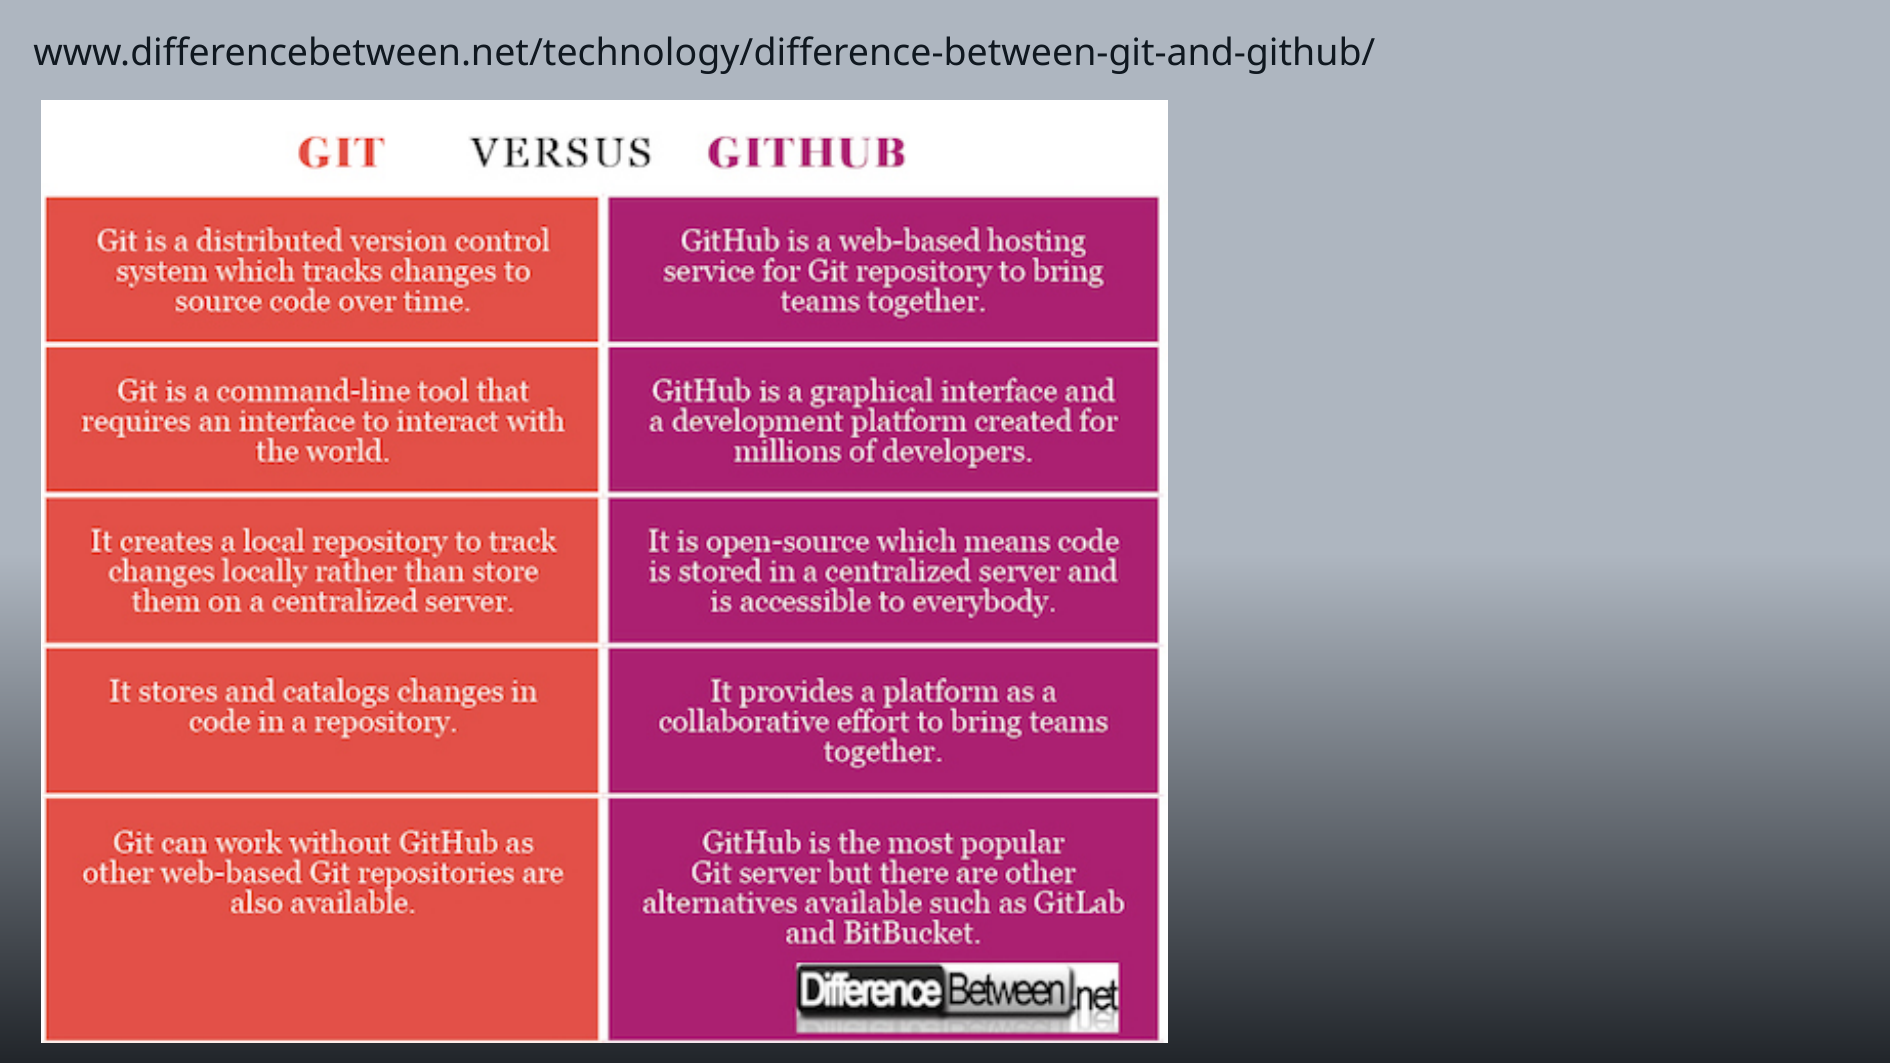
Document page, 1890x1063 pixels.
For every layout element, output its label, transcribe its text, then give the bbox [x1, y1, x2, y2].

text_box www.differencebetween.net/technology/difference-between-git-and-github/ [18, 20, 1572, 81]
picture [41, 100, 1168, 1043]
